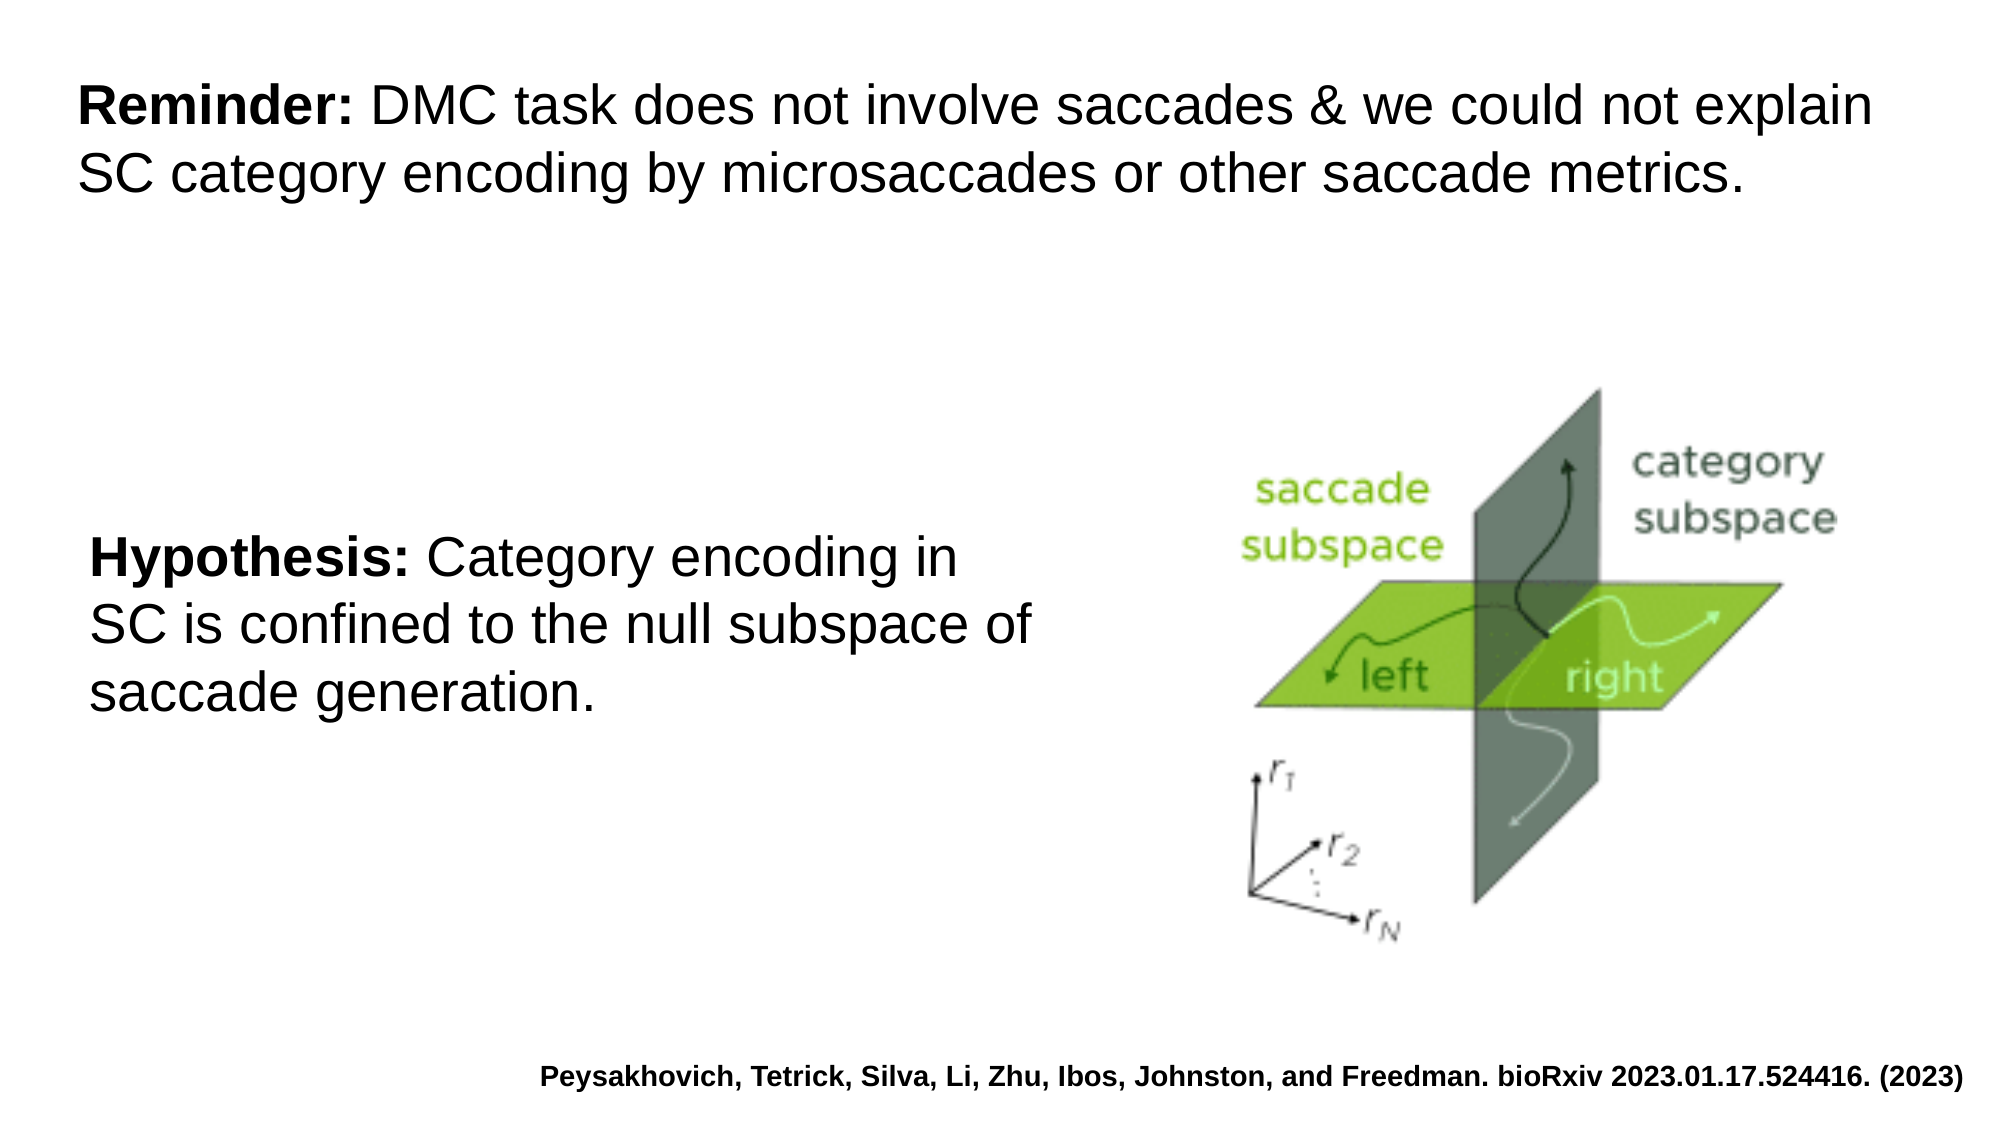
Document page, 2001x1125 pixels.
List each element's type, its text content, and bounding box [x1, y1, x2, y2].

text_box Reminder: DMC task does not involve saccades & we could not explain SC category encoding by microsaccades or other saccade metrics. [62, 61, 1925, 211]
text_box Hypothesis: Category encoding in SC is confined to the null subspace of saccade generation. [74, 512, 1068, 730]
text_box Peysakhovich, Tetrick, Silva, Li, Zhu, Ibos, Johnston, and Freedman. bioRxiv 2023.01.17.524416. (2023) [524, 1049, 2000, 1100]
picture [1212, 362, 1838, 966]
